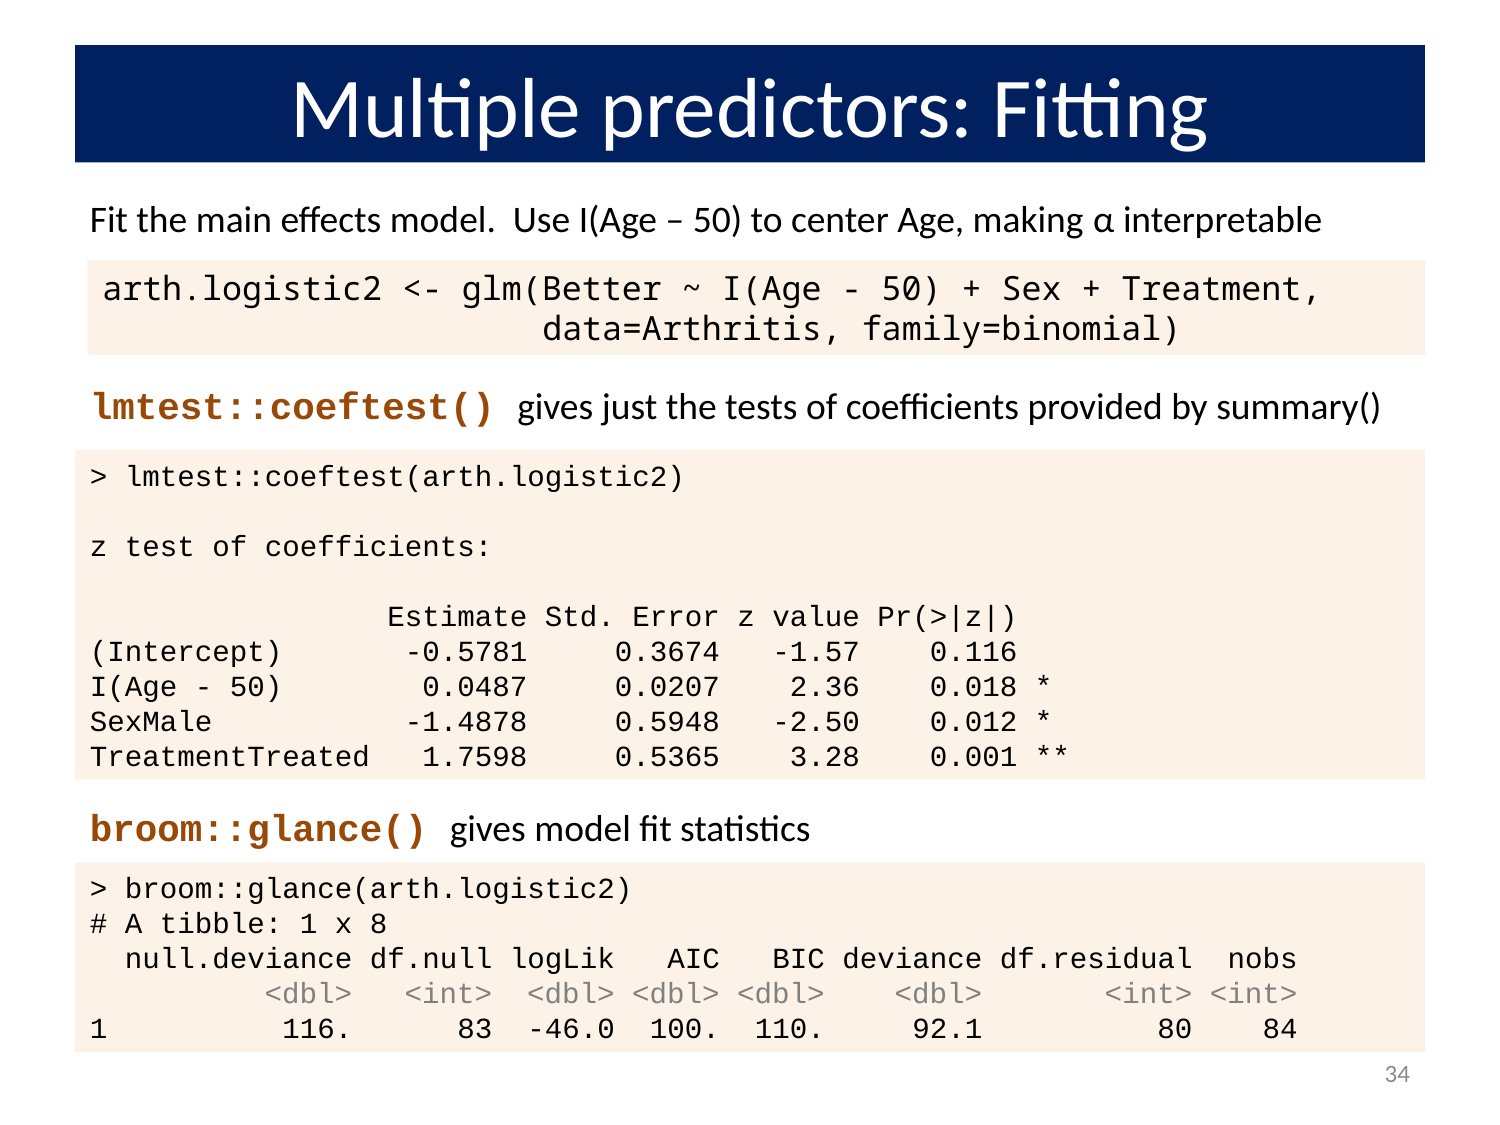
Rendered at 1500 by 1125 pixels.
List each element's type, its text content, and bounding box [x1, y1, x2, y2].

text_box lmtest::coeftest() gives just the tests of coefficients provided by summary() [74, 374, 1438, 435]
slide_number 34 [1074, 1052, 1425, 1103]
text_box broom::glance() gives model fit statistics [74, 796, 1425, 857]
text_box Fit the main effects model. Use I(Age – 50) to center Age, making α interpretable [74, 187, 1425, 248]
title Multiple predictors: Fitting [75, 45, 1425, 163]
text_box arth.logistic2 <- glm(Better ~ I(Age - 50) + Sex + Treatment, data=Arthritis, family=binomial) [87, 259, 1425, 355]
text_box > broom::glance(arth.logistic2) # A tibble: 1 x 8 null.deviance df.null logLik AIC BIC deviance df.residual nobs <dbl> <int> <dbl> <dbl> <dbl> <dbl> <int> <int> 1 116. 83 -46.0 100. 110. 92.1 80 84 [74, 862, 1425, 1052]
text_box > lmtest::coeftest(arth.logistic2) z test of coefficients: Estimate Std. Error z value Pr(>|z|) (Intercept) -0.5781 0.3674 -1.57 0.116 I(Age - 50) 0.0487 0.0207 2.36 0.018 * SexMale -1.4878 0.5948 -2.50 0.012 * TreatmentTreated 1.7598 0.5365 3.28 0.001 ** [74, 449, 1425, 780]
